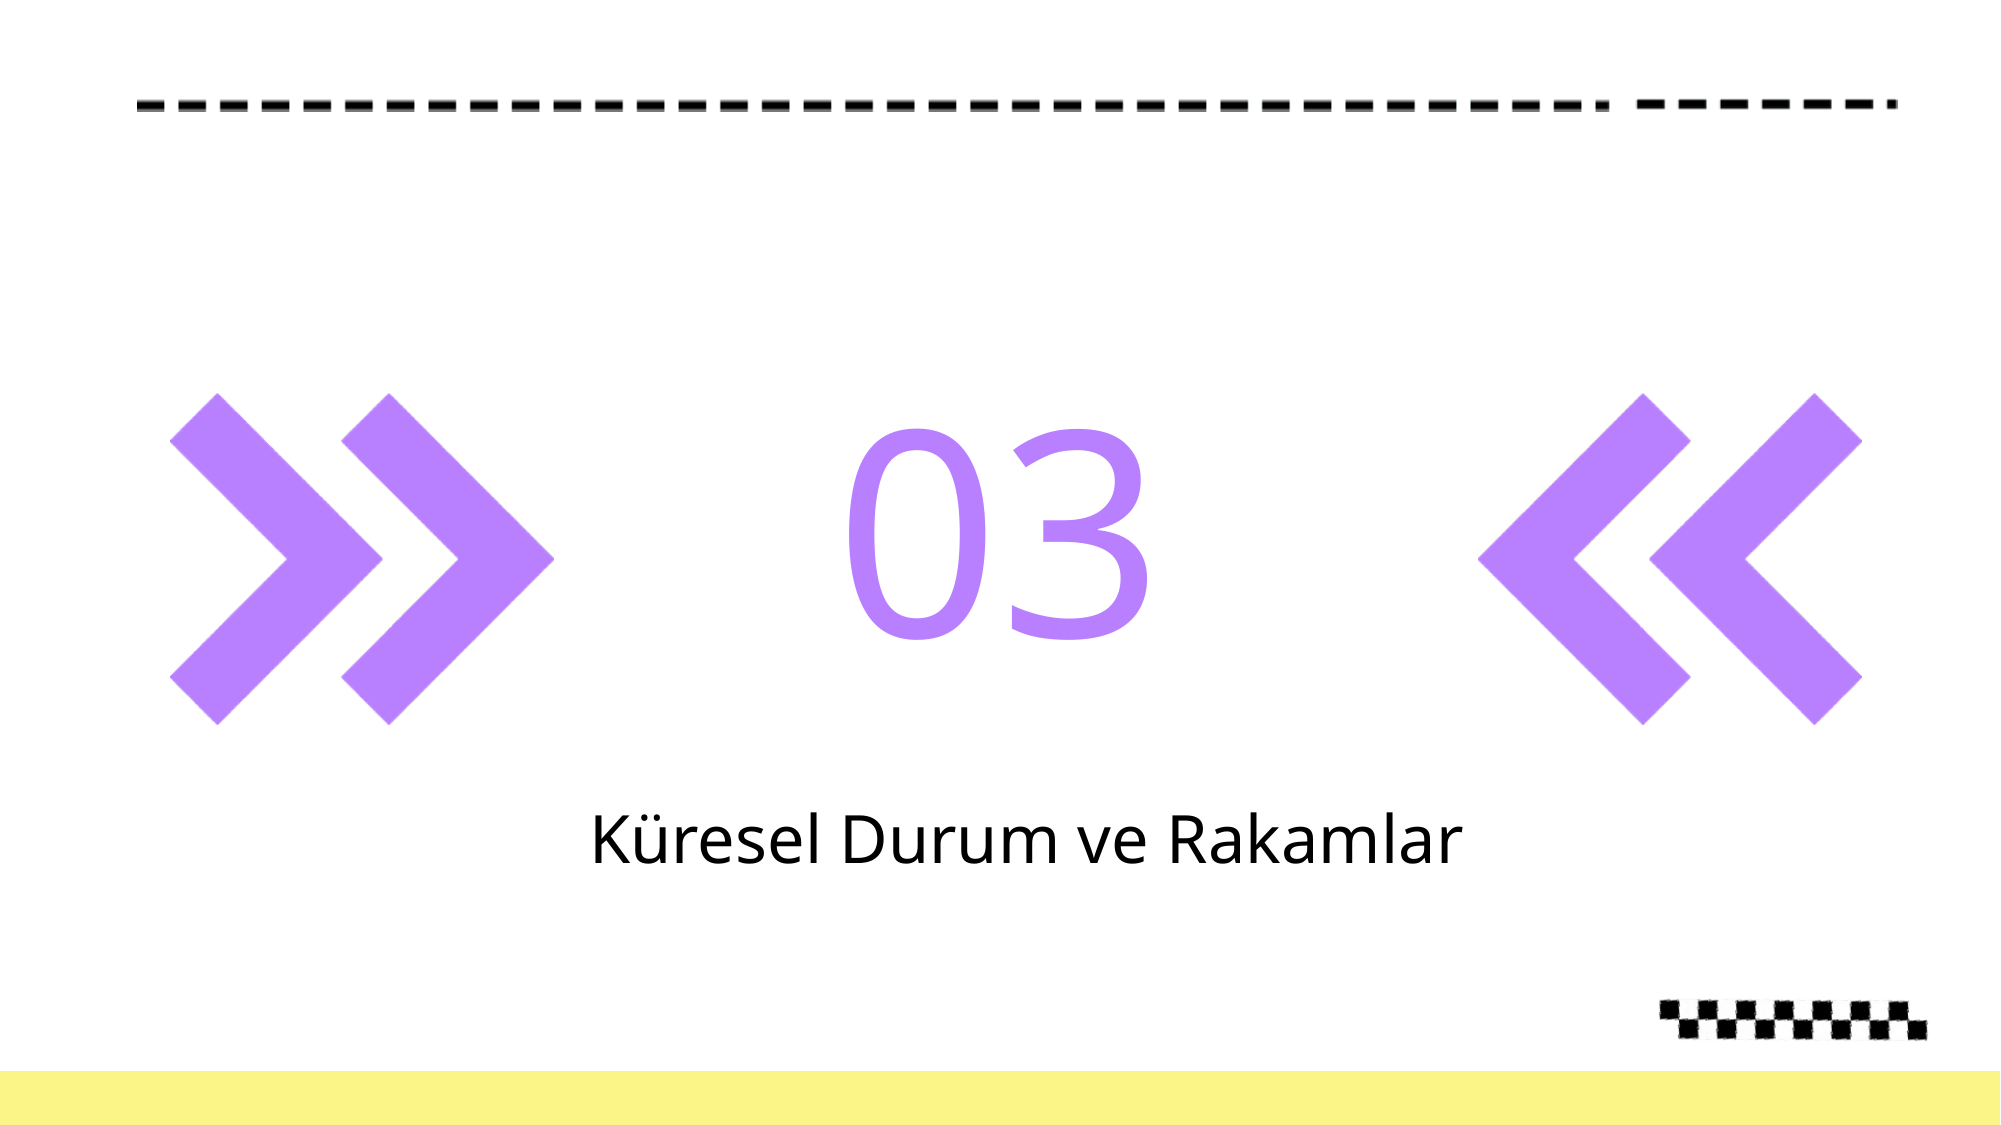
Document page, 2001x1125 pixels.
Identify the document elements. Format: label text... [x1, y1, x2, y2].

text_box 03 [764, 342, 1236, 703]
picture [137, 98, 1898, 112]
text_box Küresel Durum ve Rakamlar [257, 796, 1796, 877]
picture [1477, 393, 1862, 725]
picture [0, 968, 2000, 1125]
picture [170, 393, 554, 725]
